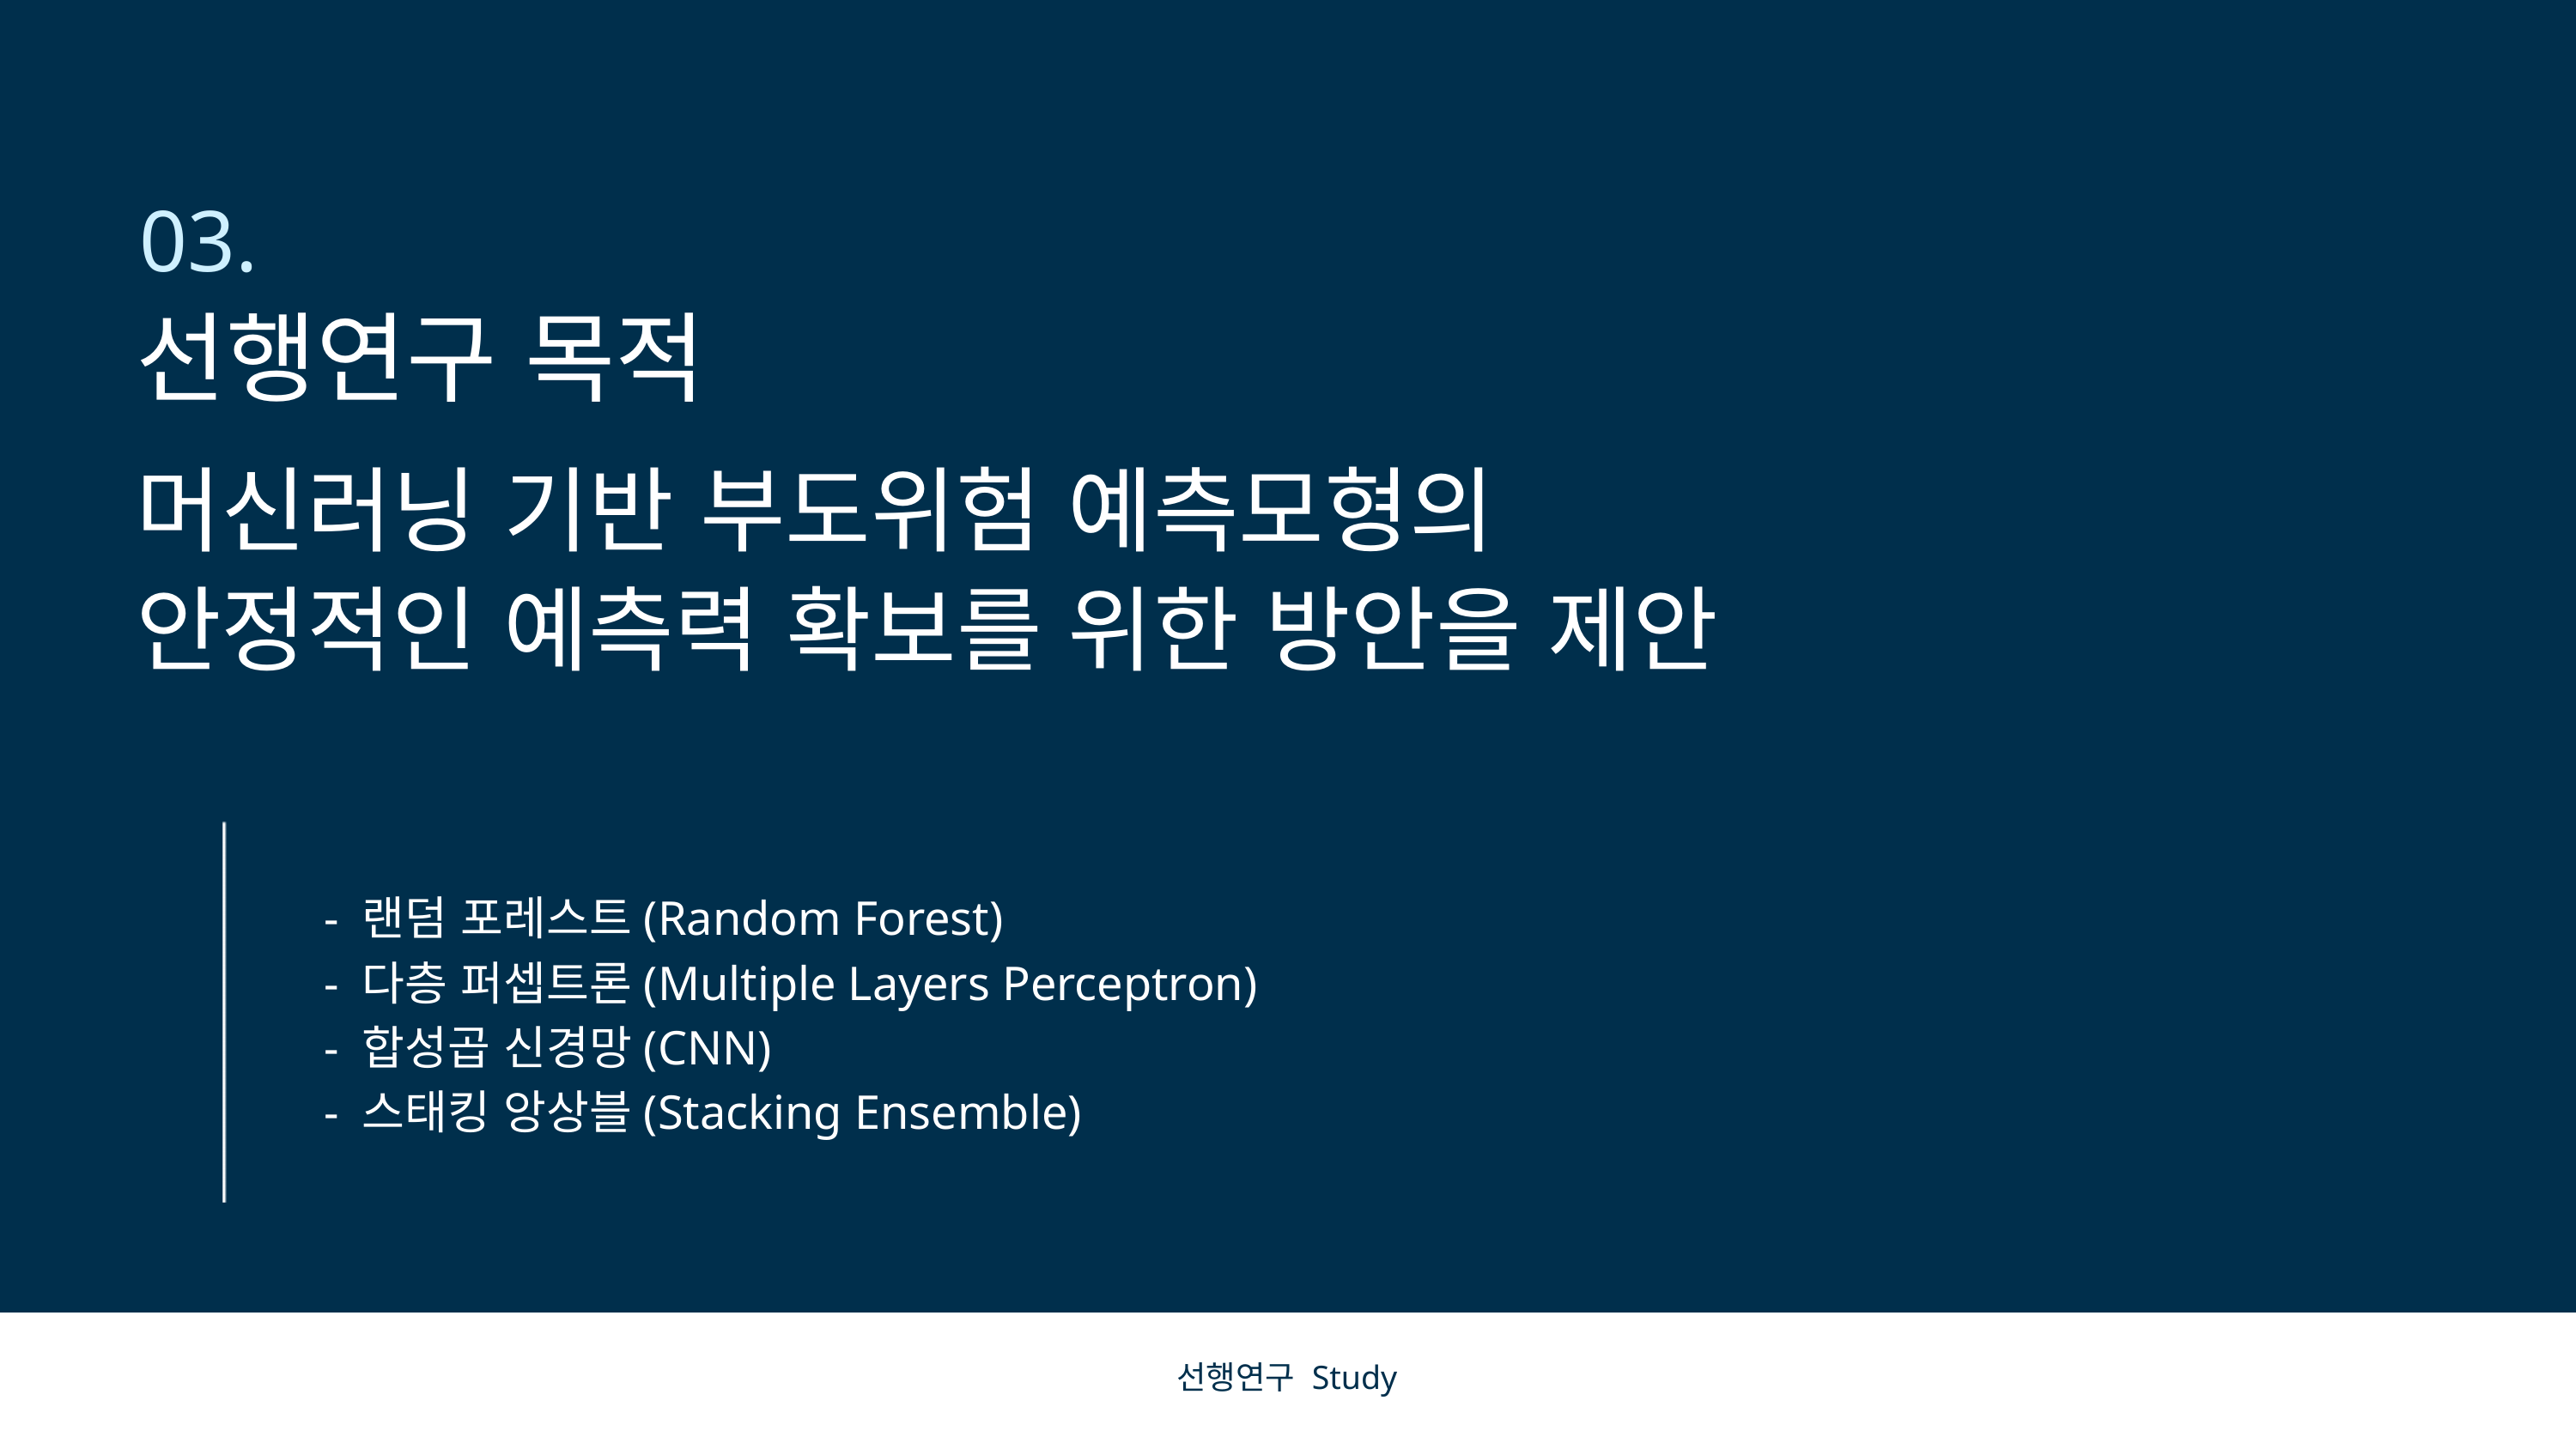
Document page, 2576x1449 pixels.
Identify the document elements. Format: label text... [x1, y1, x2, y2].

picture [0, 1312, 2576, 1449]
text_box 선행연구 목적 [136, 289, 823, 429]
text_box 03. [139, 179, 294, 297]
text_box 머신러닝 기반 부도위험 예측모형의 안정적인 예측력 확보를 위한 방안을 제안 [136, 438, 1811, 689]
picture [33, 822, 416, 1202]
text_box - 랜덤 포레스트(Random Forest) - 다층 퍼셉트론(Multiple Layers Perceptron) - 합성곱 신경망(CNN) - 스태킹 앙상블(Stacking Ensemble) [324, 877, 1437, 1142]
